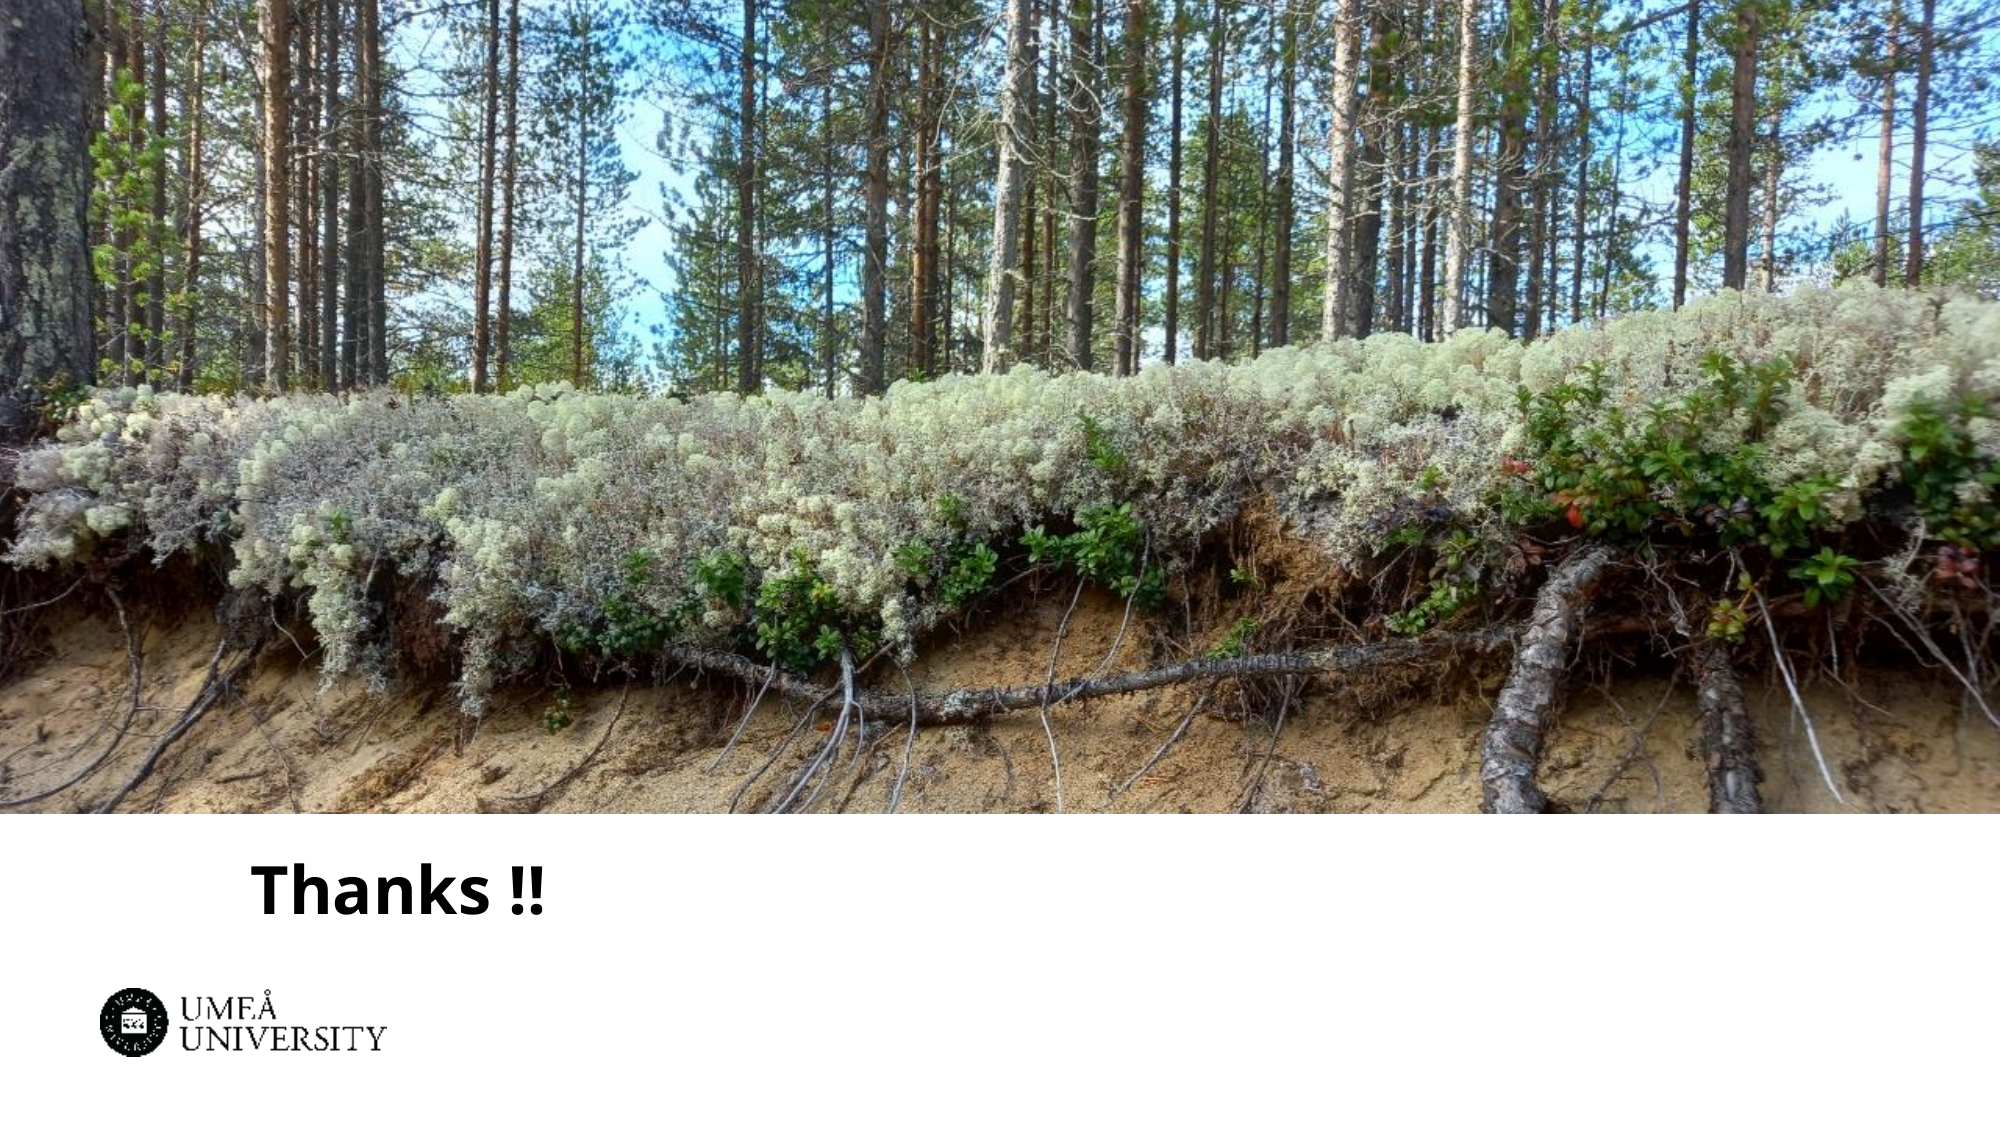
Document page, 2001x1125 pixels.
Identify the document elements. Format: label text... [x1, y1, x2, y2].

picture [100, 988, 387, 1057]
title Thanks !! [100, 832, 1900, 929]
picture [0, 0, 2000, 814]
